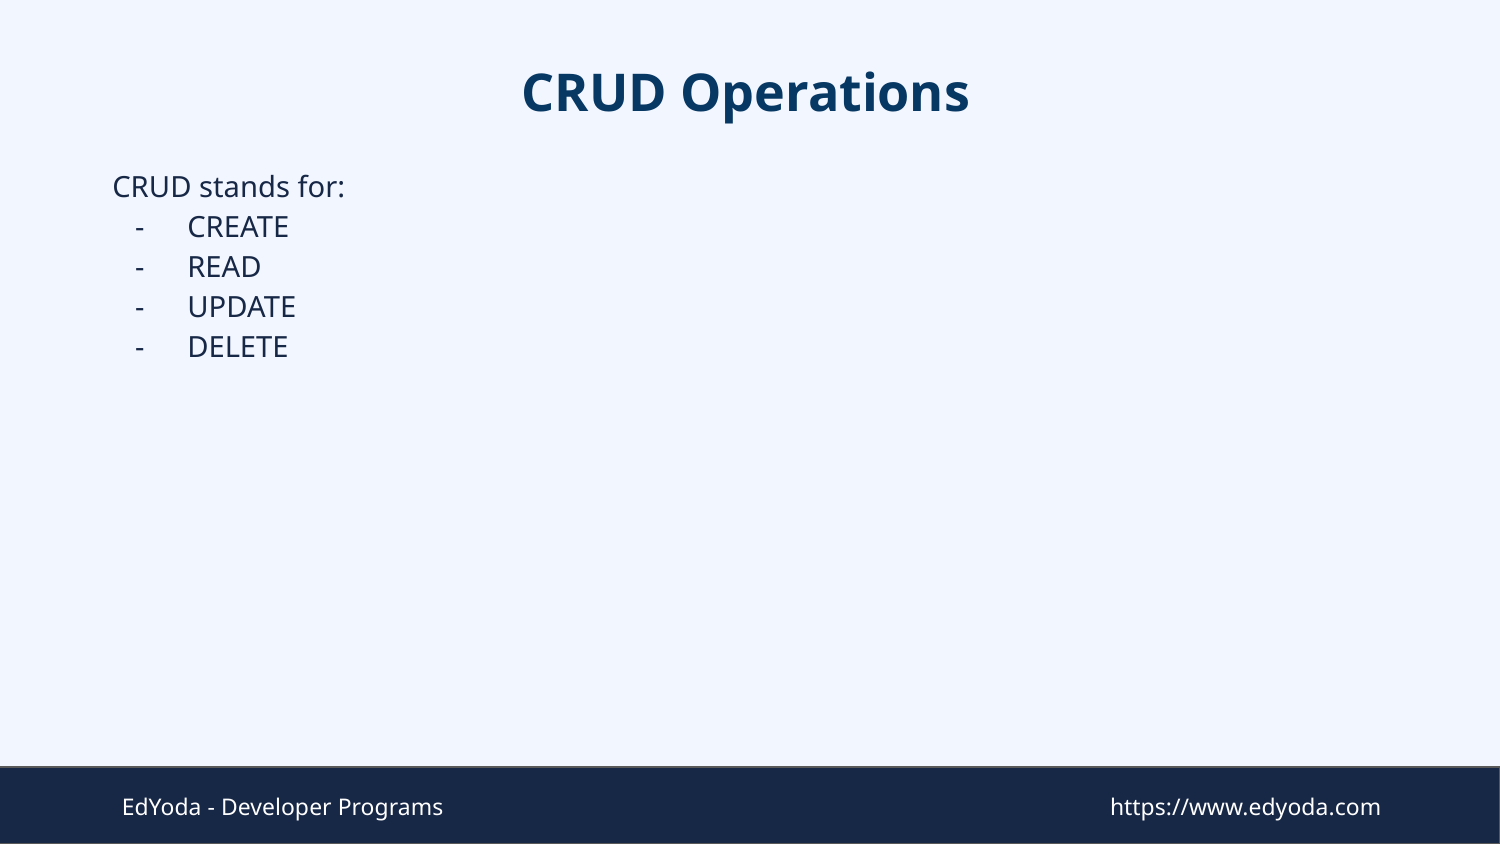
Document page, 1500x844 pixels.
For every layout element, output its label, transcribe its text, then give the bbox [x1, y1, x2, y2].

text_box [106, 776, 1398, 834]
text_box [0, 767, 1500, 844]
text_box CRUD stands for: CREATE READ UPDATE DELETE [97, 147, 1397, 711]
title CRUD Operations [29, 35, 1462, 148]
